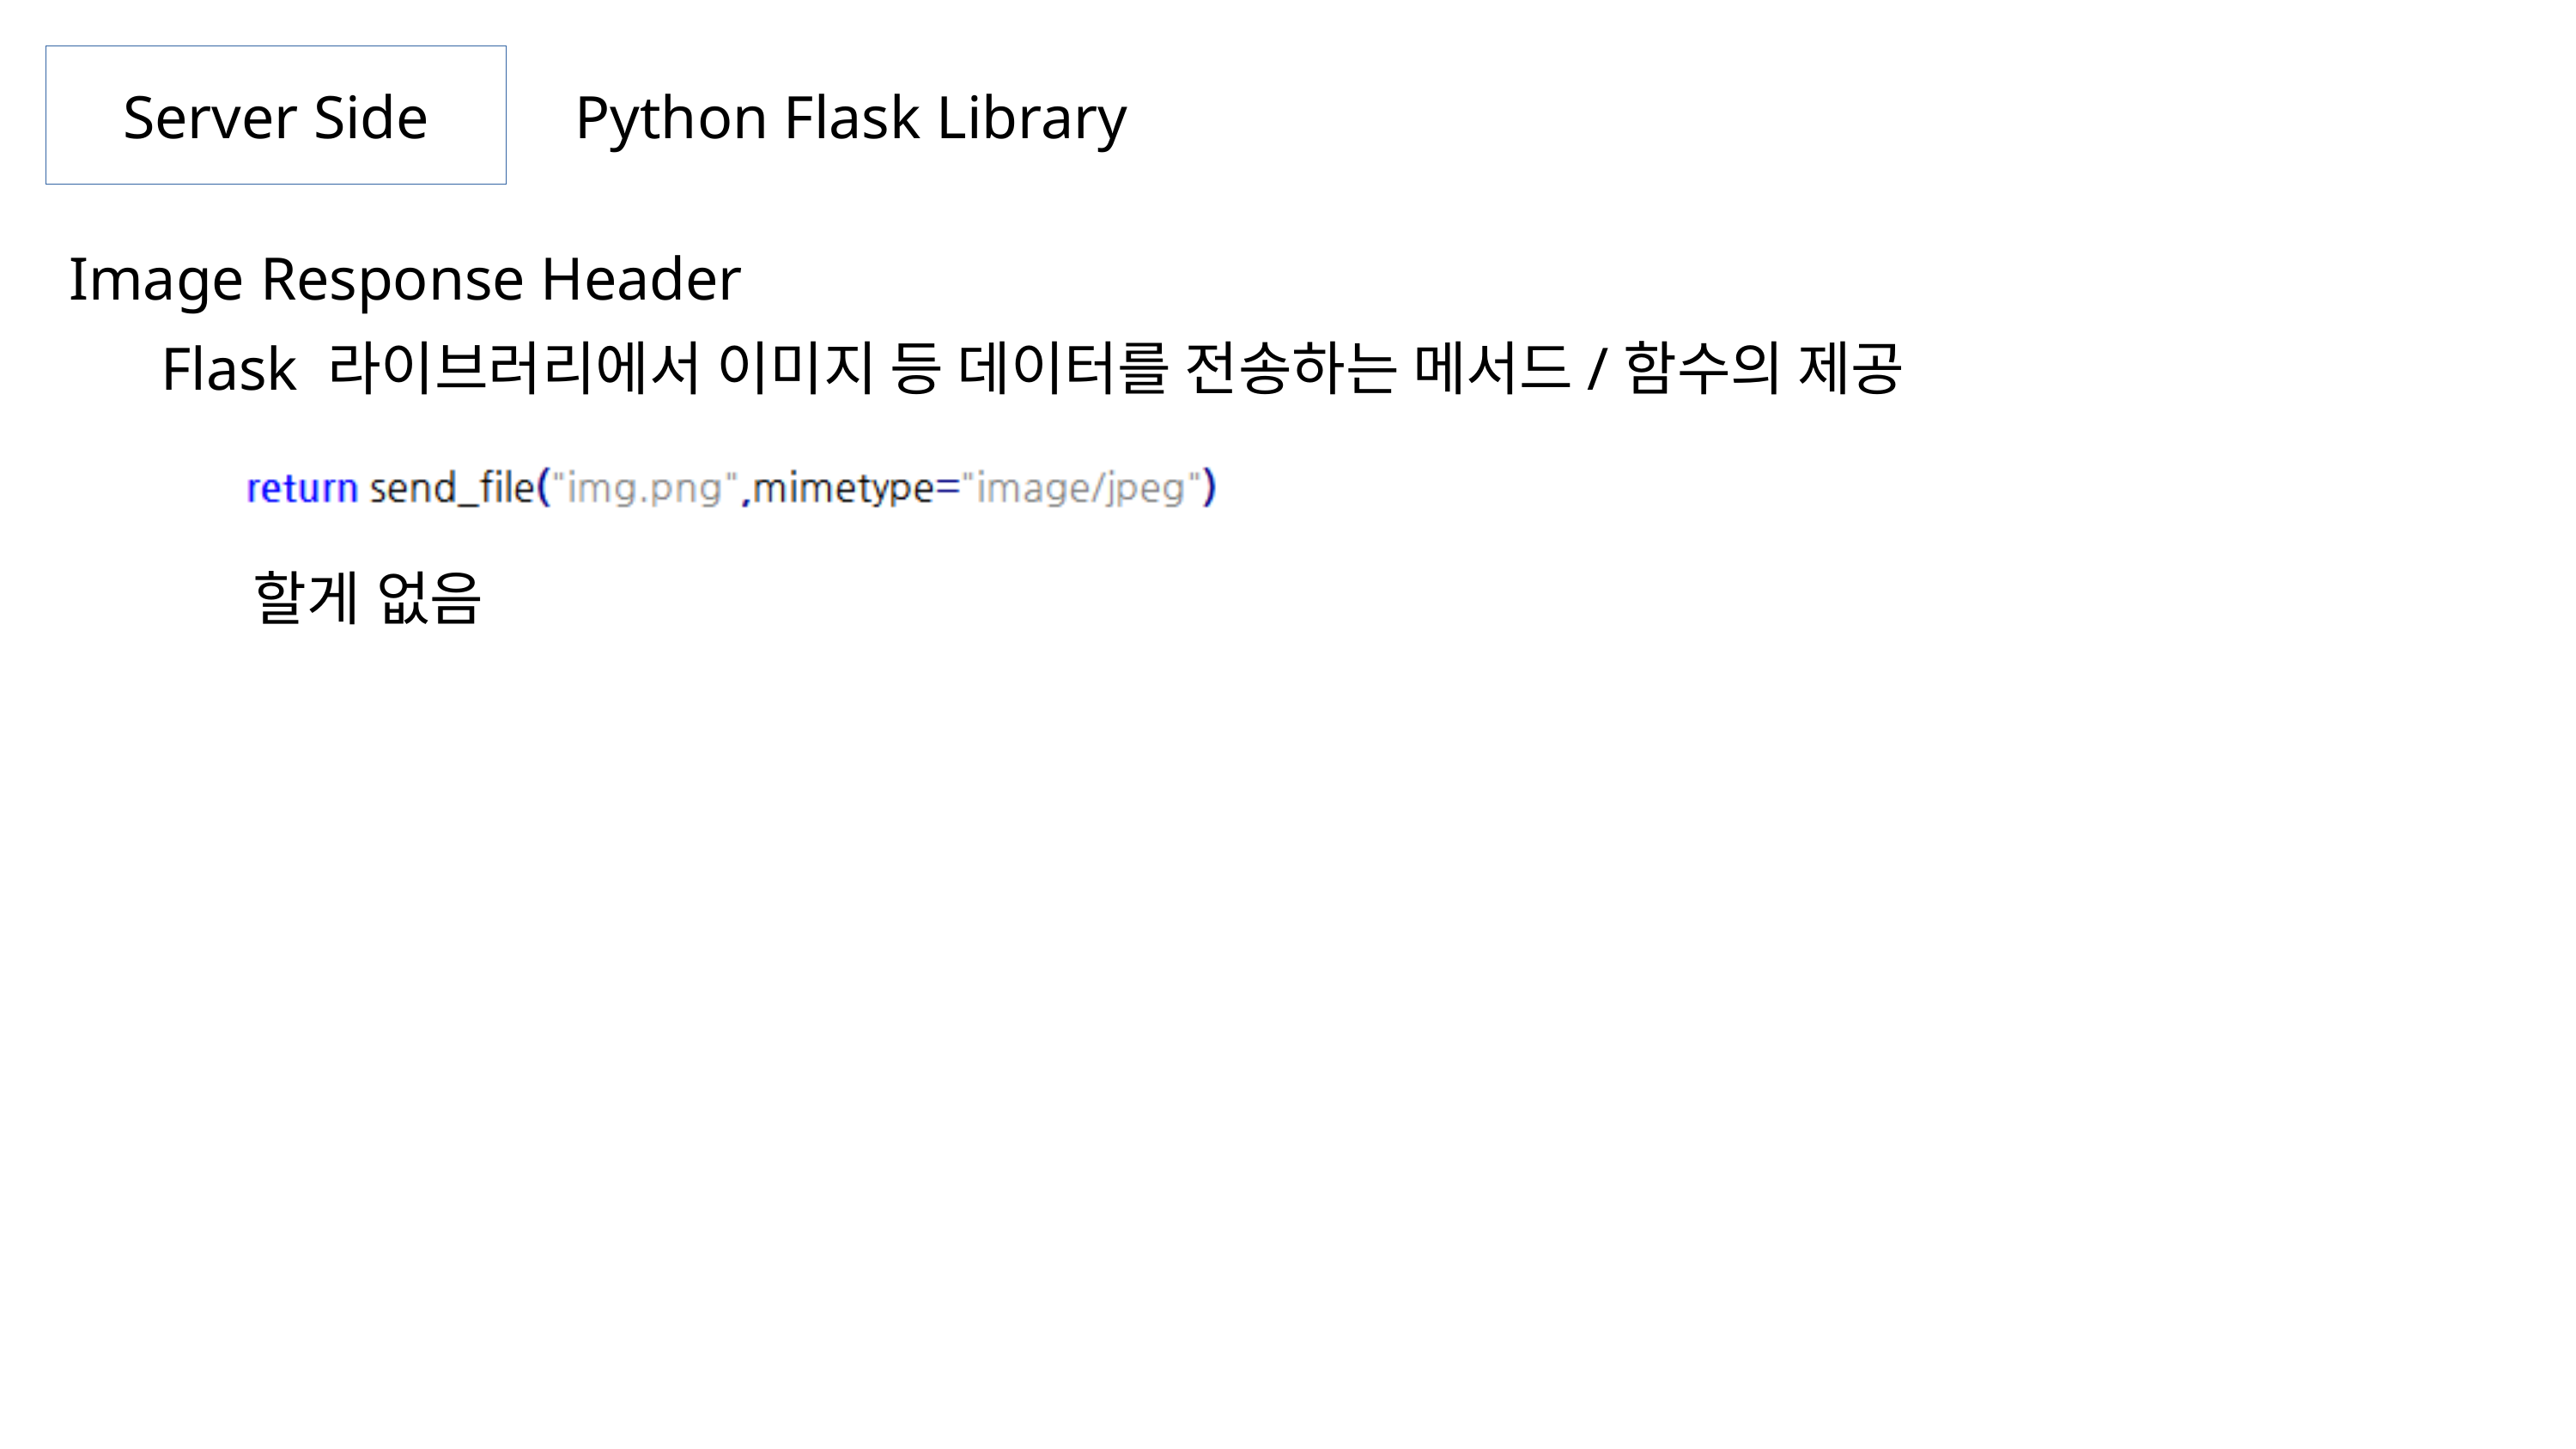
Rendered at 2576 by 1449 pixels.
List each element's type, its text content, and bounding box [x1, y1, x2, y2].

text_box Flask 라이브러리에서 이미지 등 데이터를 전송하는 메서드/함수의 제공 [137, 320, 2346, 414]
picture [229, 461, 1472, 552]
text_box Server Side [46, 45, 507, 185]
text_box 할게 없음 [229, 559, 552, 644]
text_box Image Response Header [46, 229, 874, 324]
text_box Python Flask Library [551, 68, 1381, 162]
